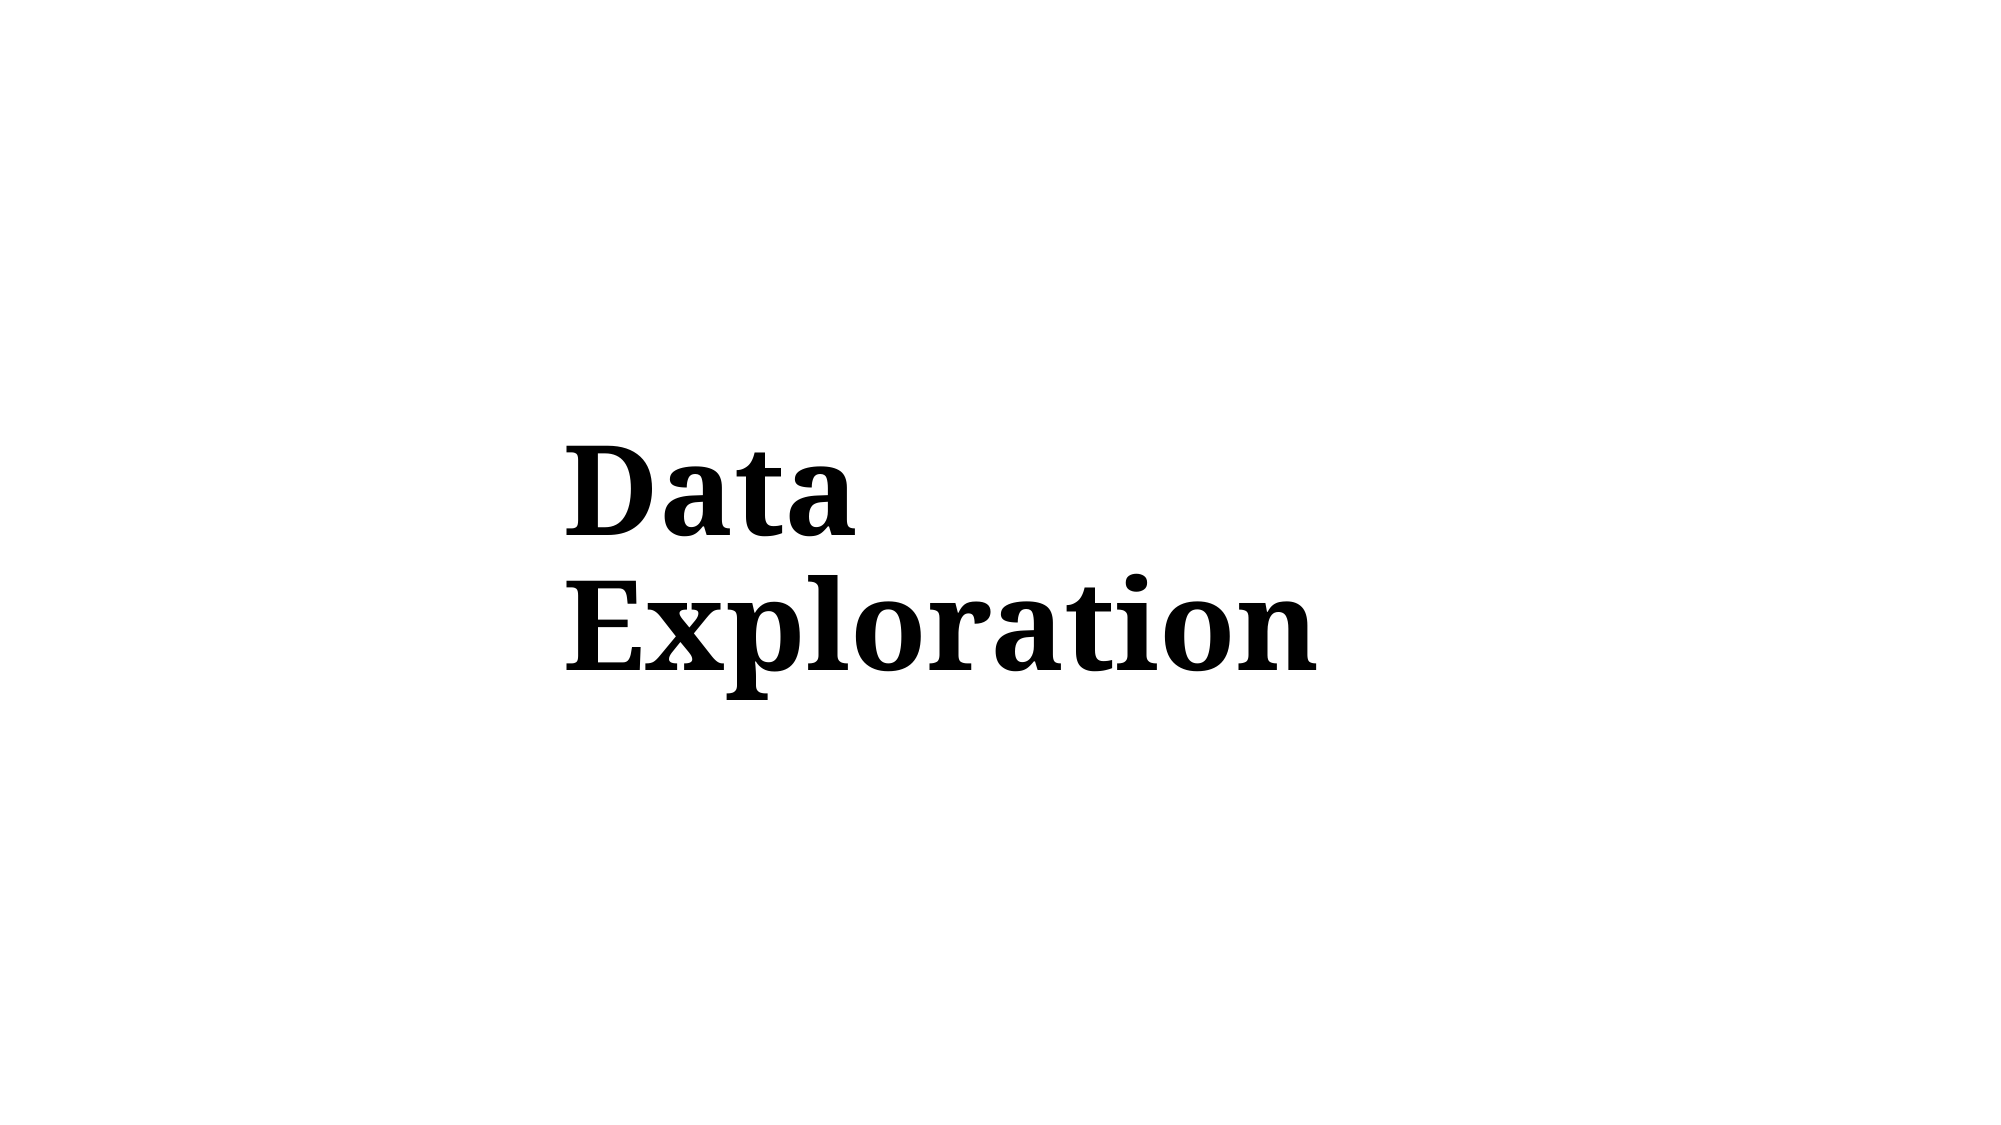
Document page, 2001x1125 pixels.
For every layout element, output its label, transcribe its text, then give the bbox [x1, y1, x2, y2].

text_box Data Exploration [548, 438, 1500, 687]
